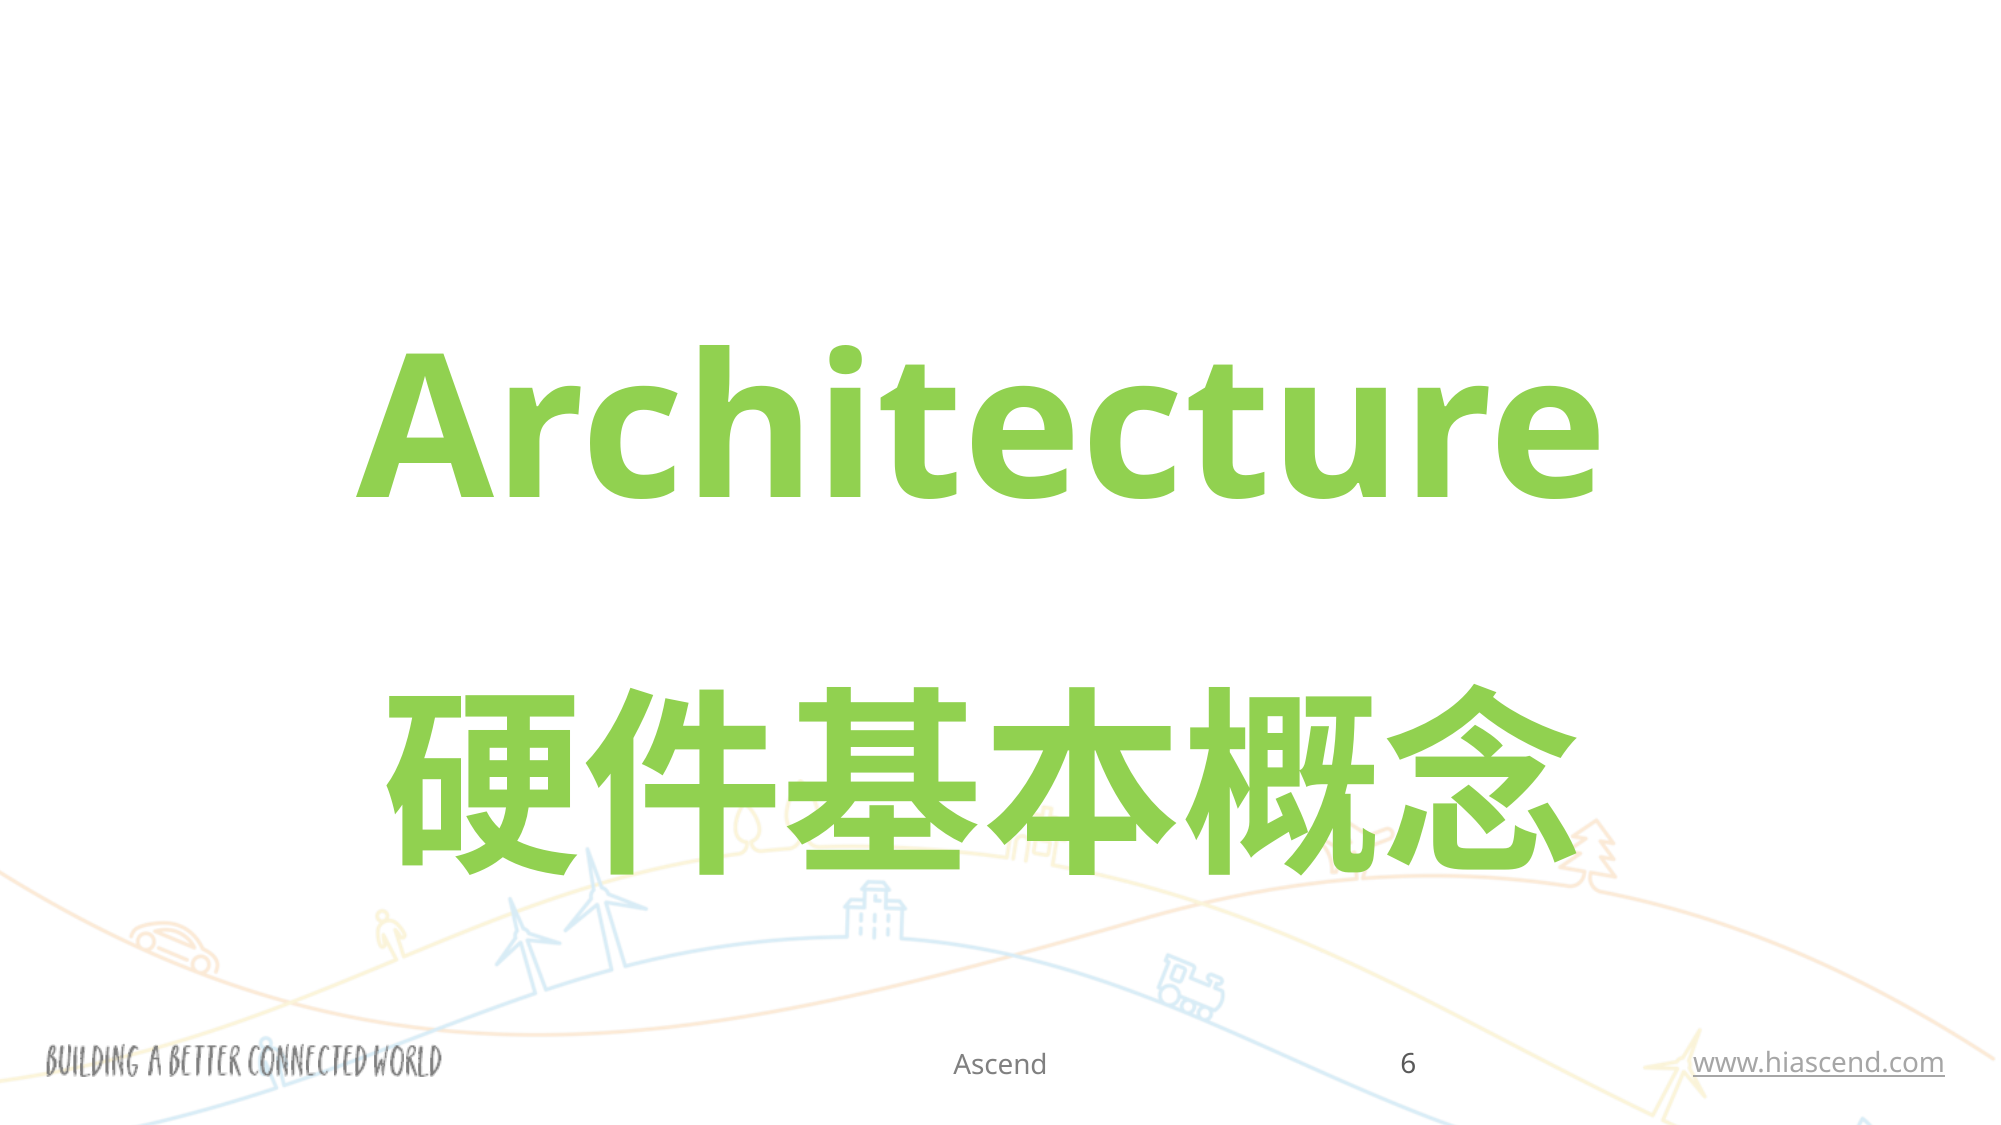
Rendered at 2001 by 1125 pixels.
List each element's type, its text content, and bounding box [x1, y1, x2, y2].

list Architecture 硬件基本概念 [102, 90, 1863, 986]
picture [23, 1023, 468, 1105]
